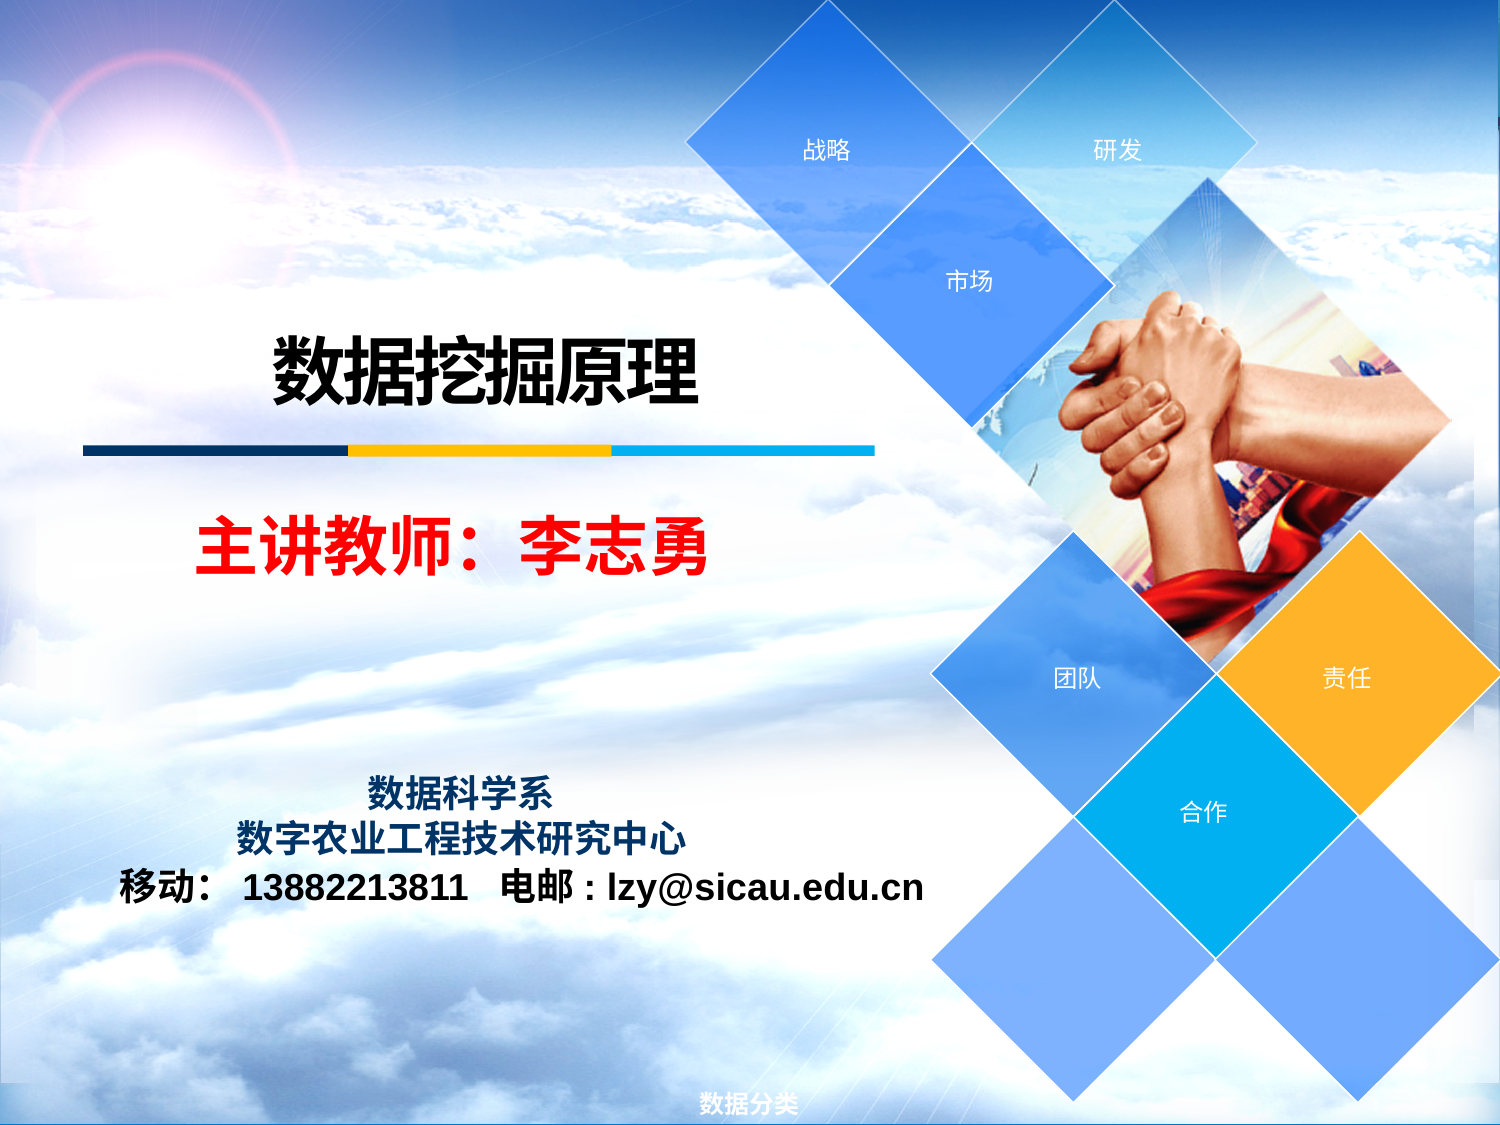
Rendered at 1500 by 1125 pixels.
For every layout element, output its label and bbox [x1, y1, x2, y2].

text_box [1214, 816, 1500, 1103]
text_box [828, 142, 1115, 429]
text_box [1216, 530, 1500, 817]
text_box [1073, 673, 1216, 816]
text_box [83, 444, 875, 457]
text_box [930, 816, 1214, 1103]
picture [0, 0, 1500, 1125]
text_box [930, 530, 1216, 816]
